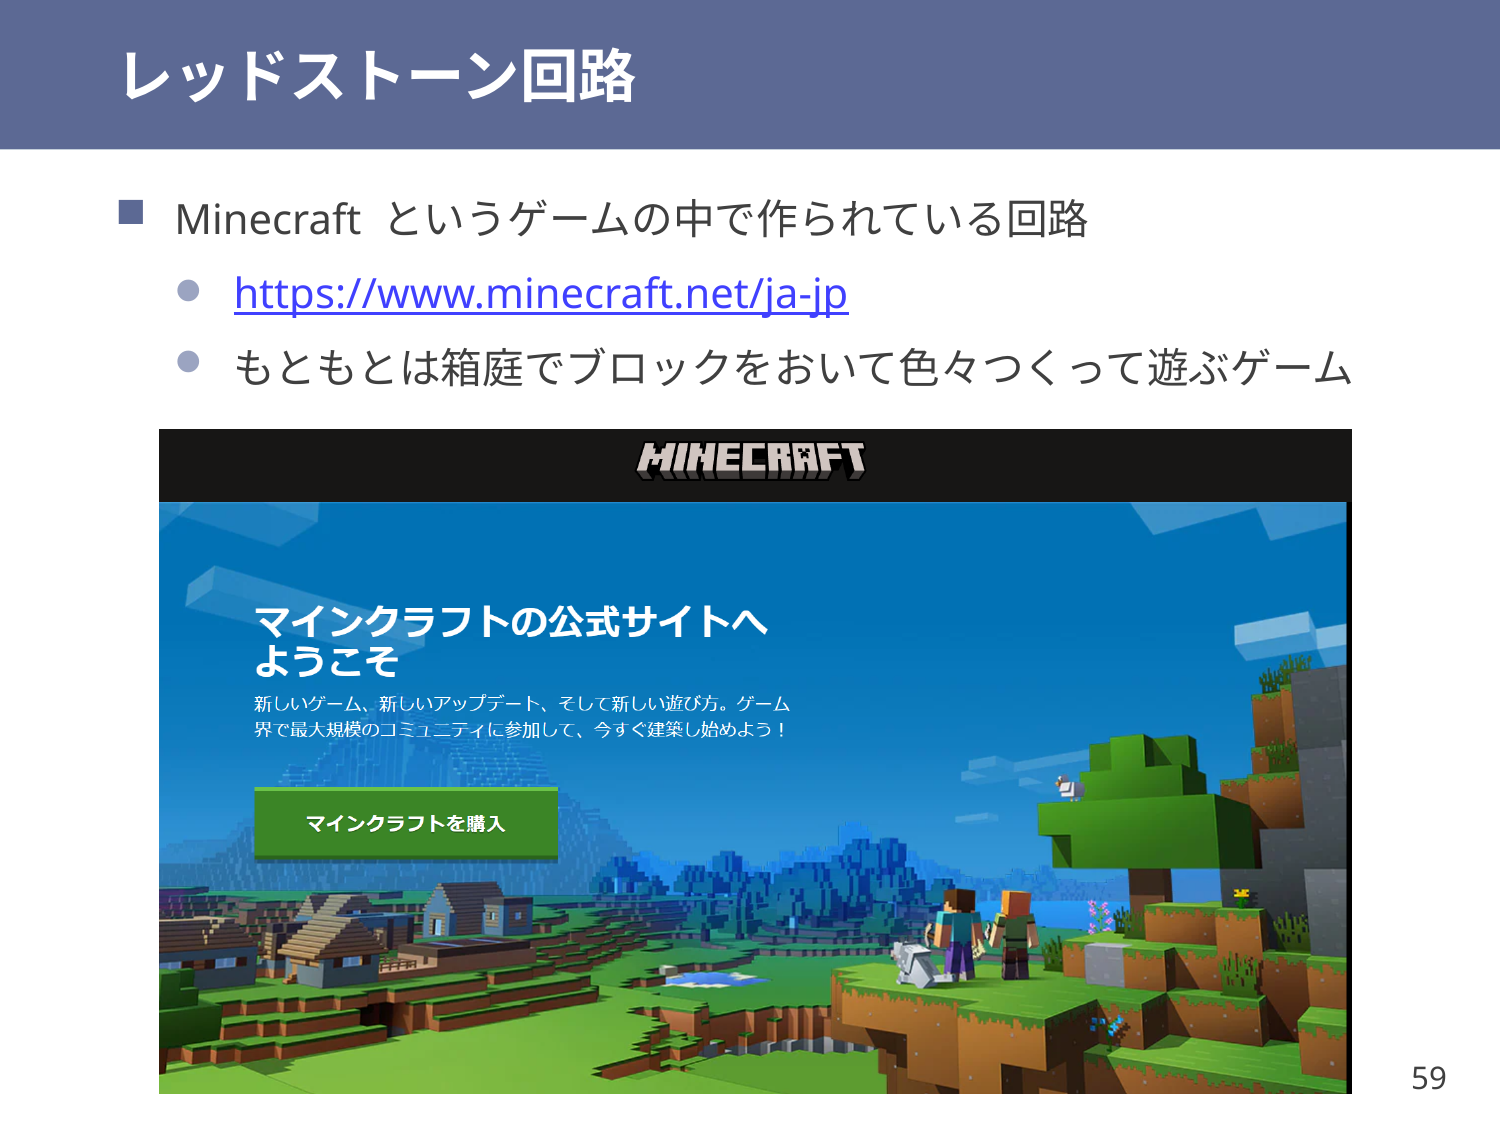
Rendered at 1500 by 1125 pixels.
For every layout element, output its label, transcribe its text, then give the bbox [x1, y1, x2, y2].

picture [159, 429, 1352, 1095]
title レッドストーン回路 [100, 0, 1500, 150]
list Minecraft というゲームの中で作られている回路 https://www.minecraft.net/ja-jp もともとは箱庭でブロックをおいて色々つくって遊ぶゲーム [100, 222, 1459, 357]
